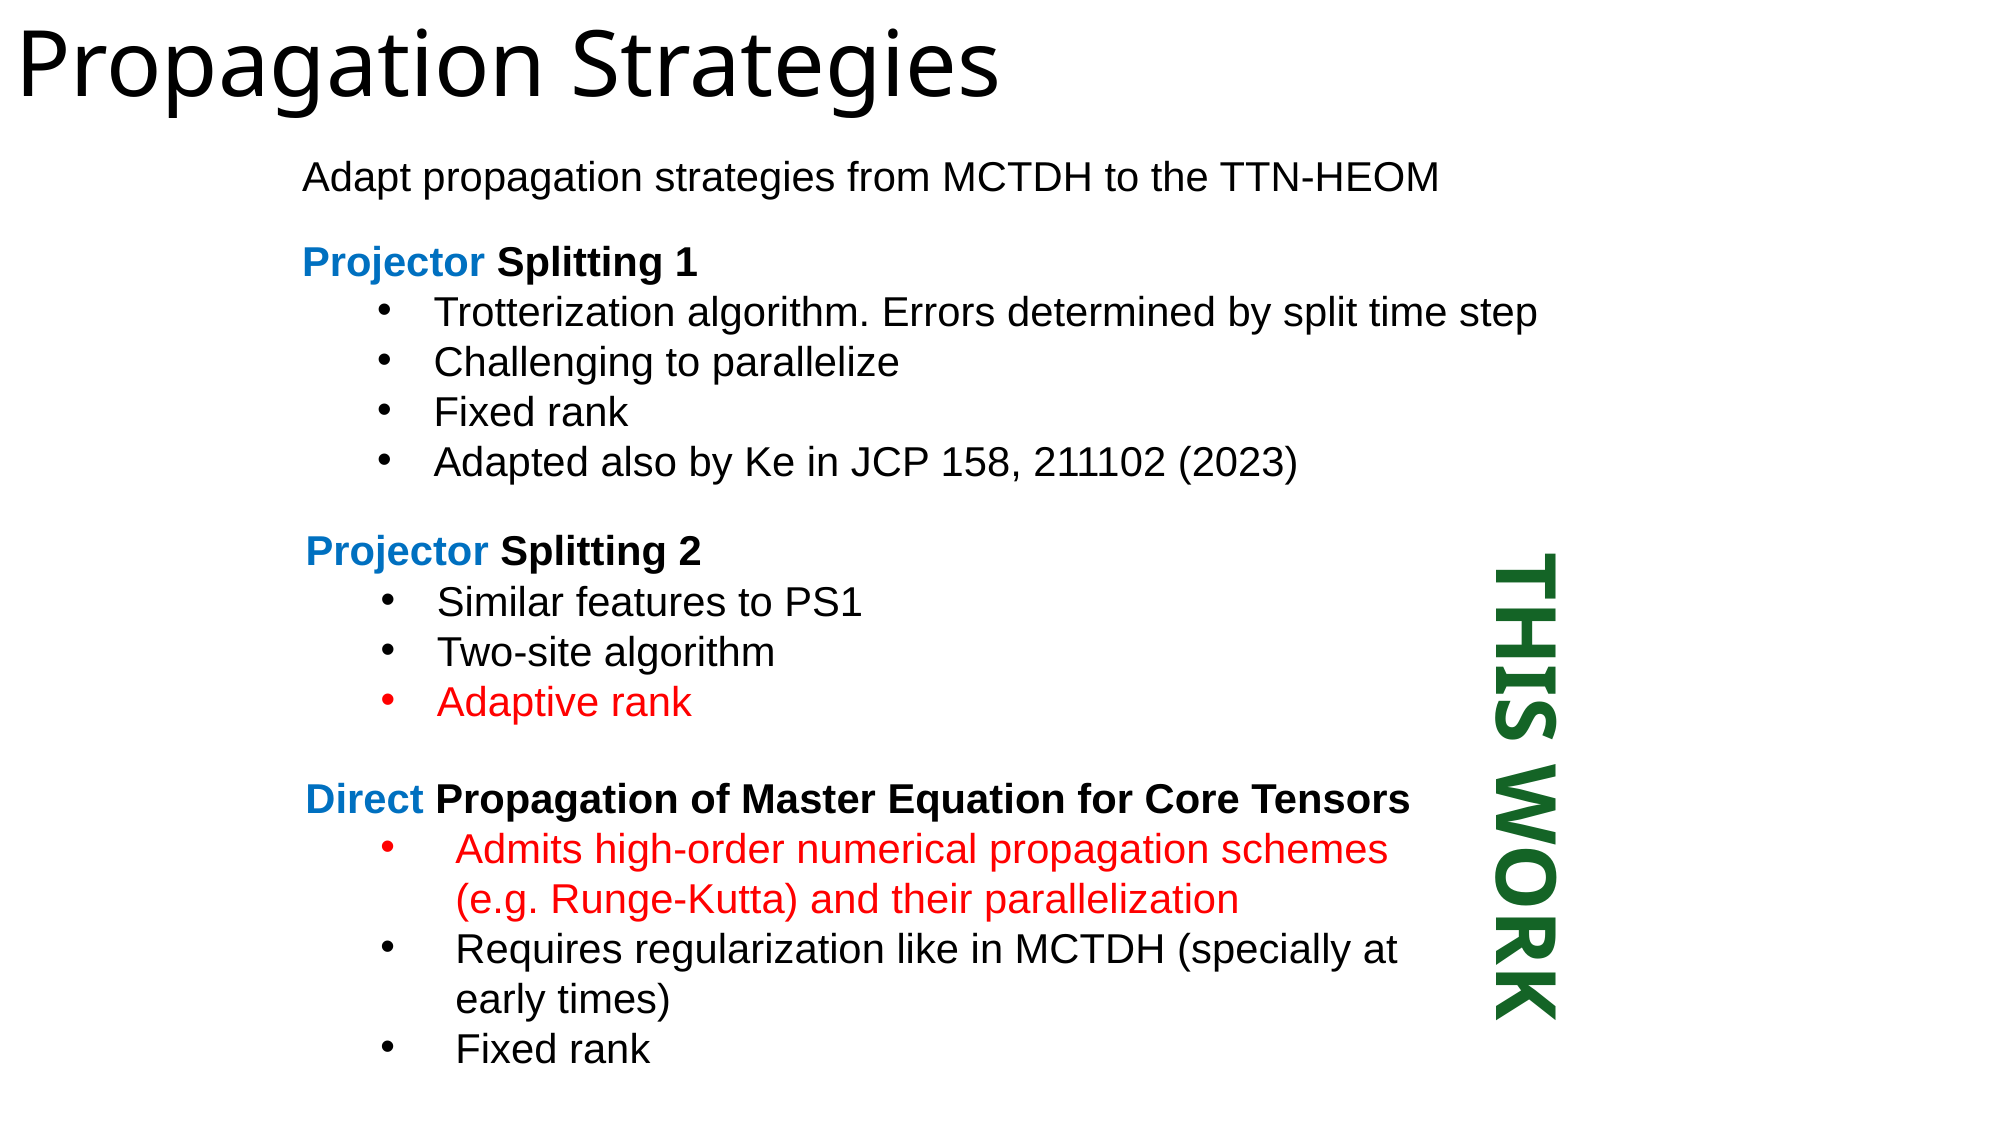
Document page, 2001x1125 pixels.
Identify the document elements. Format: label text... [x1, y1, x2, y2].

text_box Adapt propagation strategies from MCTDH to the TTN-HEOM [287, 142, 1575, 208]
text_box THIS WORK [1472, 537, 1587, 1083]
text_box Direct Propagation of Master Equation for Core Tensors Admits high-order numerical propagation schemes (e.g. Runge-Kutta) and their parallelization Requires regularization like in MCTDH (specially at early times) Fixed rank [290, 764, 1472, 1079]
title Propagation Strategies [0, 0, 1725, 176]
text_box Projector Splitting 1 Trotterization algorithm. Errors determined by split time step Challenging to parallelize Fixed rank Adapted also by Ke in JCP 158, 211102 (2023) [287, 227, 1668, 592]
text_box Projector Splitting 2 Similar features to PS1 Two-site algorithm Adaptive rank [290, 516, 1238, 732]
